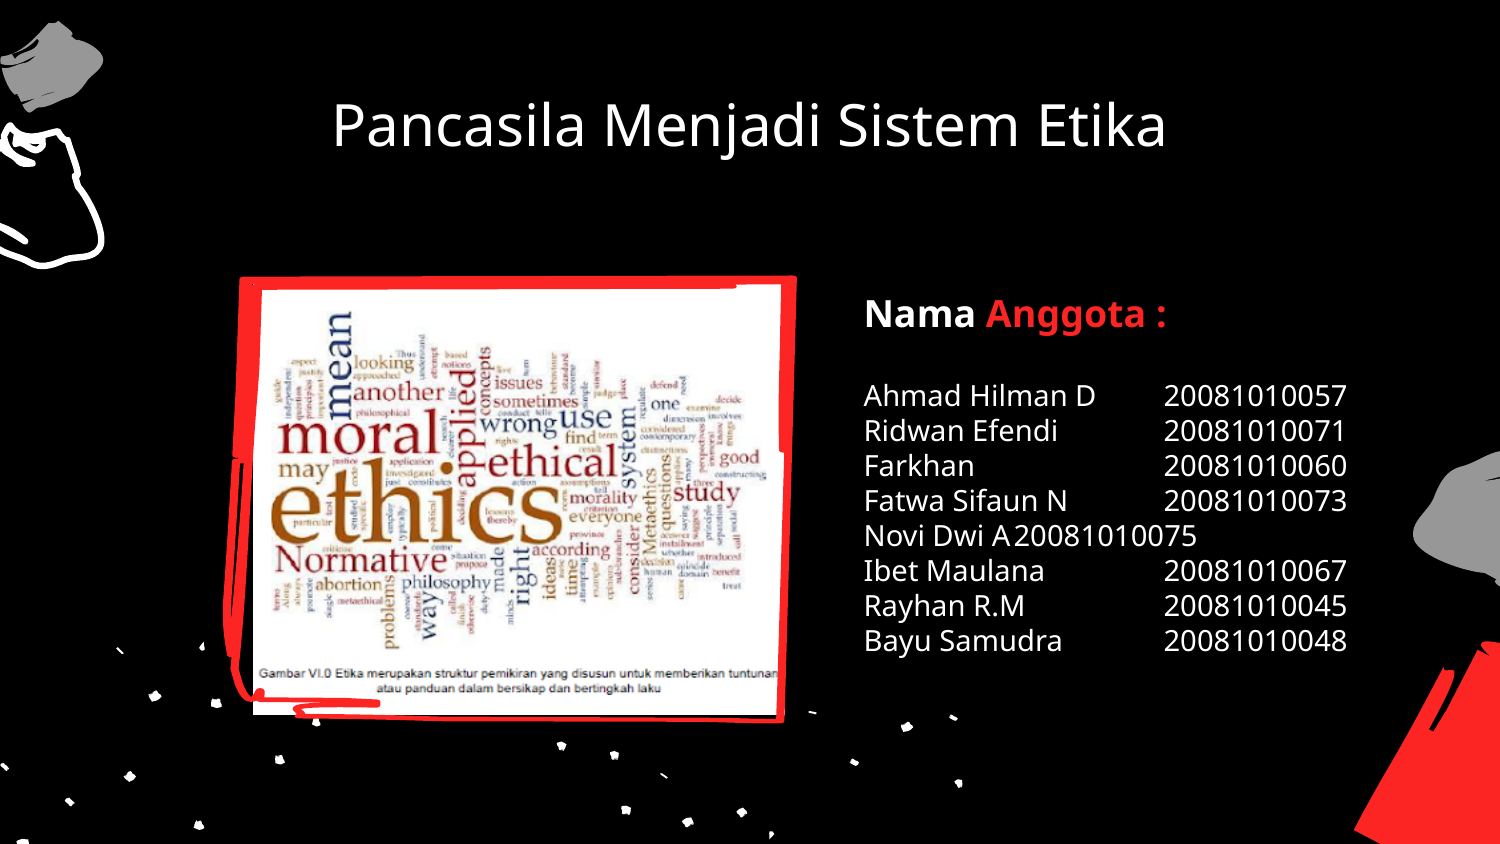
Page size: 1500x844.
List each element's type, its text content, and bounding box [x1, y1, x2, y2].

subtitle Nama Anggota : [863, 275, 1211, 342]
text_box [222, 275, 797, 702]
title Pancasila Menjadi Sistem Etika [118, 72, 1382, 167]
picture [253, 283, 785, 716]
subtitle Ahmad Hilman D 20081010057 Ridwan Efendi 20081010071 Farkhan 20081010060 Fatwa Sifaun N 20081010073 Novi Dwi A 20081010075 Ibet Maulana 20081010067 Rayhan R.M 20081010045 Bayu Samudra 20081010048 [863, 344, 1382, 690]
